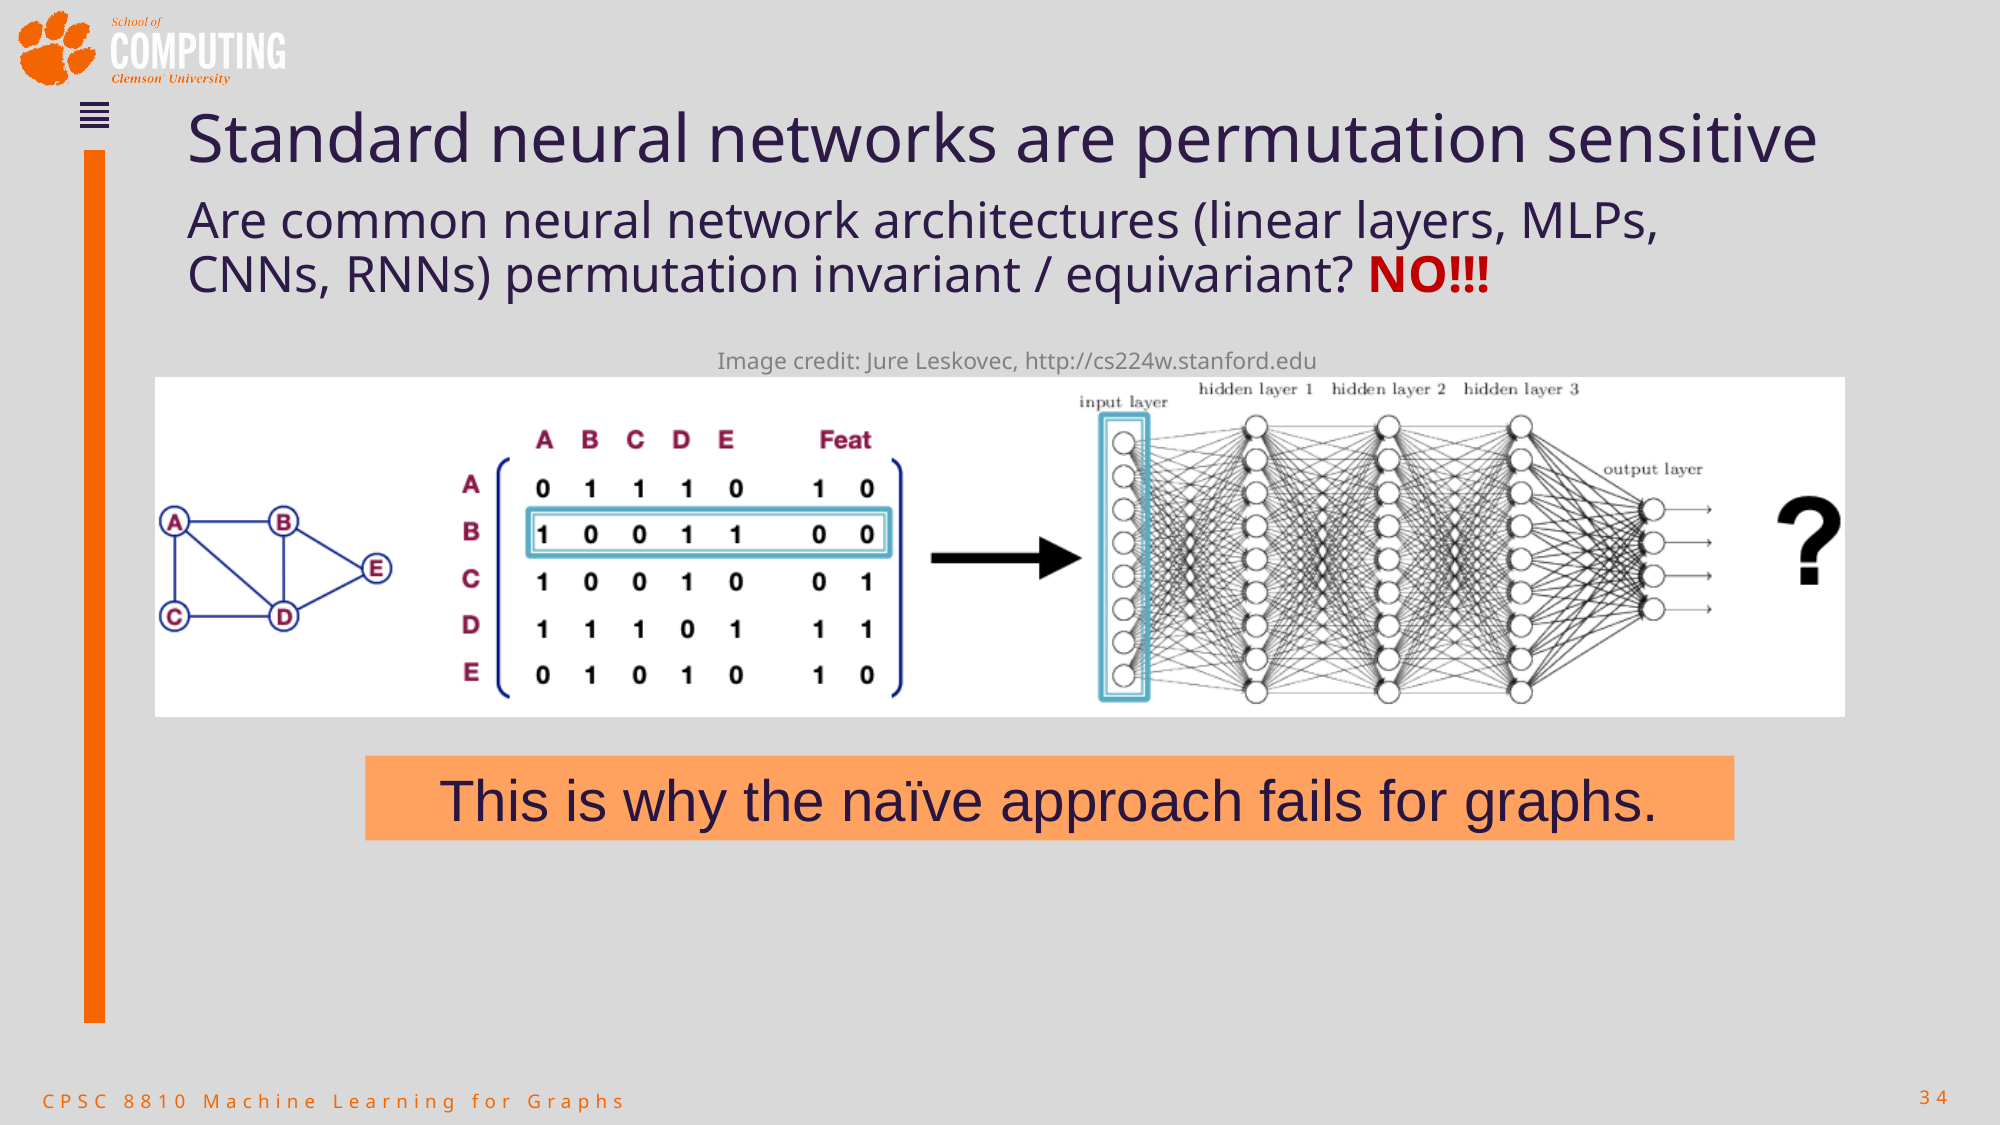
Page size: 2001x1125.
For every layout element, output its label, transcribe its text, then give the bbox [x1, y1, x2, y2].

text_box Image credit: Jure Leskovec, http://cs224w.stanford.edu [702, 339, 1333, 377]
picture [155, 377, 1845, 717]
picture [18, 10, 285, 86]
list Are common neural network architectures (linear layers, MLPs, CNNs, RNNs) permutation invariant / equivariant? NO!!! [187, 195, 1695, 305]
title Standard neural networks are permutation sensitive [187, 104, 1913, 178]
text_box This is why the naïve approach fails for graphs. [365, 755, 1735, 841]
